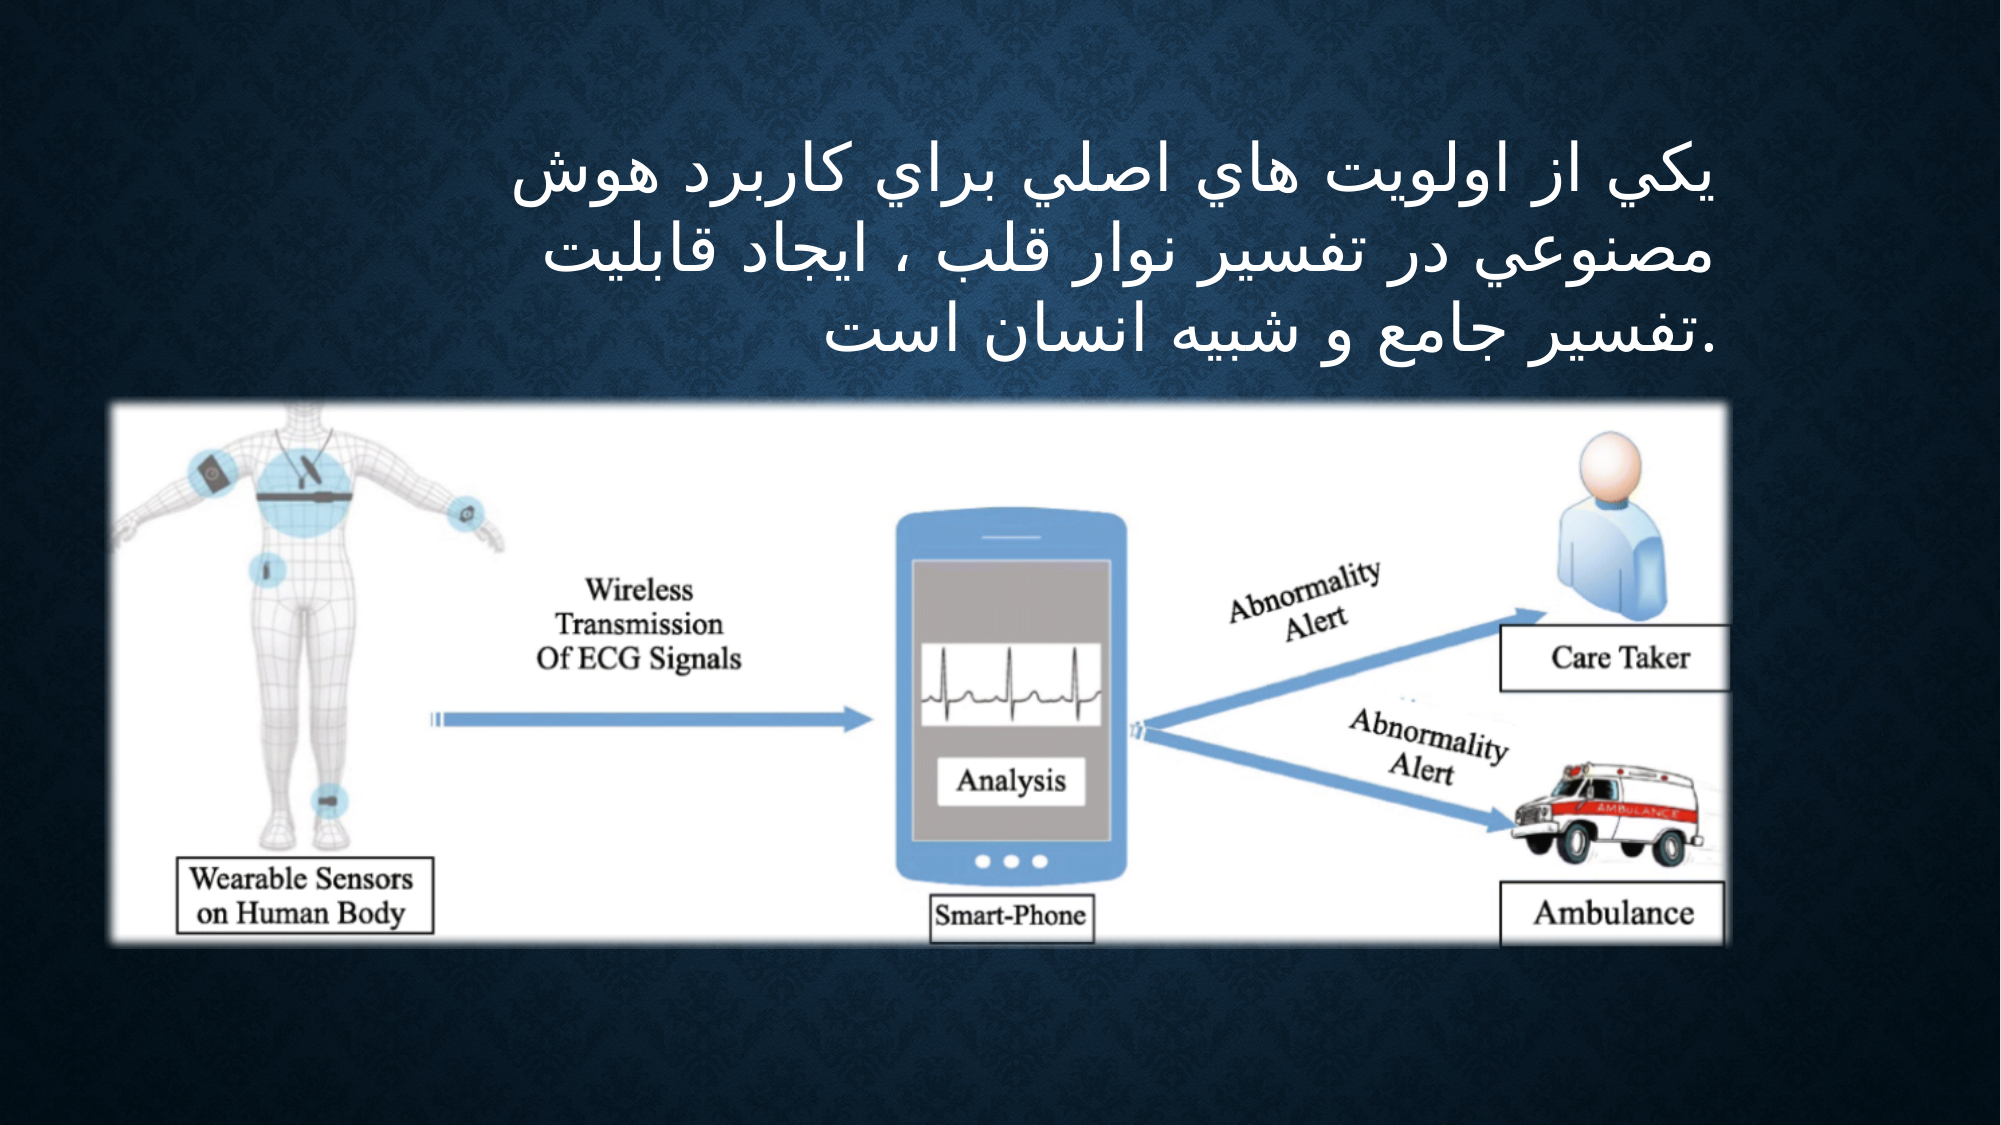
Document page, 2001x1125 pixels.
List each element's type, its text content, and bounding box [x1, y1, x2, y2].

text_box يکي از اولويت هاي اصلي براي کاربرد هوش مصنوعي در تفسير نوار قلب ، ايجاد قابليت تفسير جامع و شبيه انسان است. [418, 117, 1733, 372]
picture [104, 396, 1734, 950]
